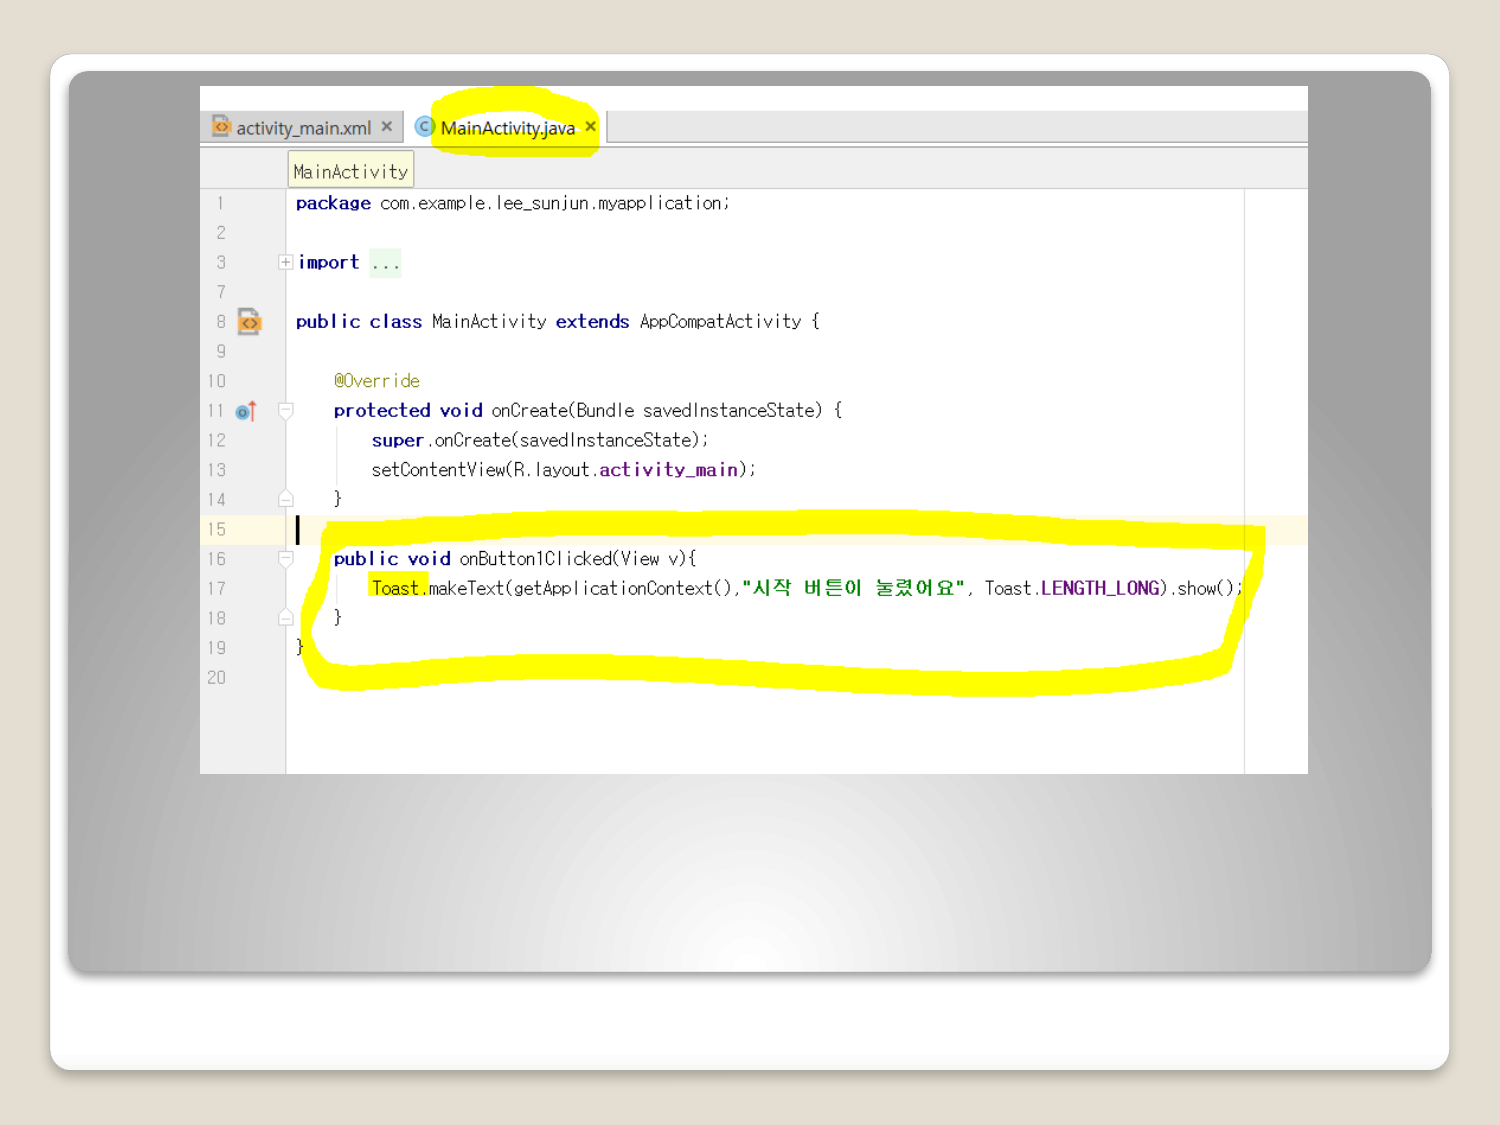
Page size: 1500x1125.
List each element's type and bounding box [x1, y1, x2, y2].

list [199, 86, 1308, 775]
